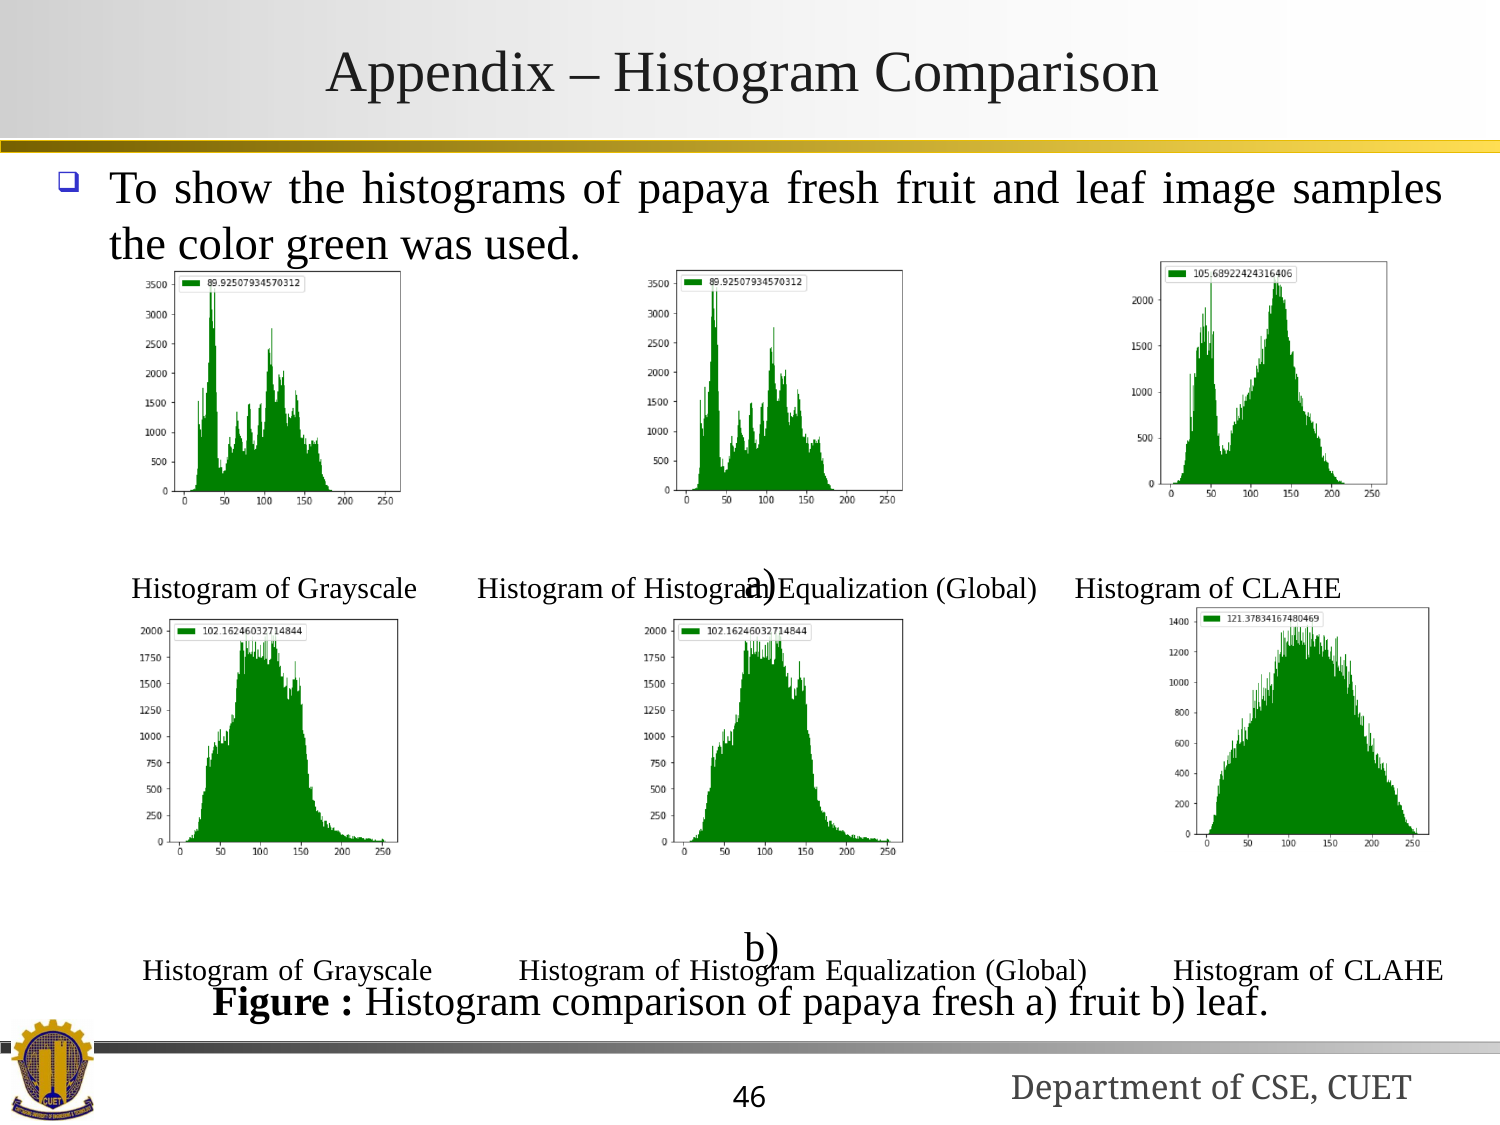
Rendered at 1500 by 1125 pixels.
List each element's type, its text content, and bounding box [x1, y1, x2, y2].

picture [1124, 258, 1391, 500]
picture [636, 613, 909, 863]
picture [132, 613, 405, 863]
title Appendix – Histogram Comparison [0, 0, 1500, 138]
text_box b) [572, 911, 935, 966]
picture [1163, 602, 1436, 853]
picture [138, 269, 405, 508]
list To show the histograms of papaya fresh fruit and leaf image samples the color green was used. Histogram of Grayscale Histogram of Histogram Equalization (Global) Histogram of CLAHE Histogram of Grayscale Histogram of Histogram Equalization (Global) Histogram of CLAHE [41, 149, 1459, 1038]
picture [11, 1019, 94, 1121]
picture [639, 269, 906, 508]
text_box Figure : Histogram comparison of papaya fresh a) fruit b) leaf. [197, 966, 1380, 1032]
text_box a) [572, 548, 935, 614]
